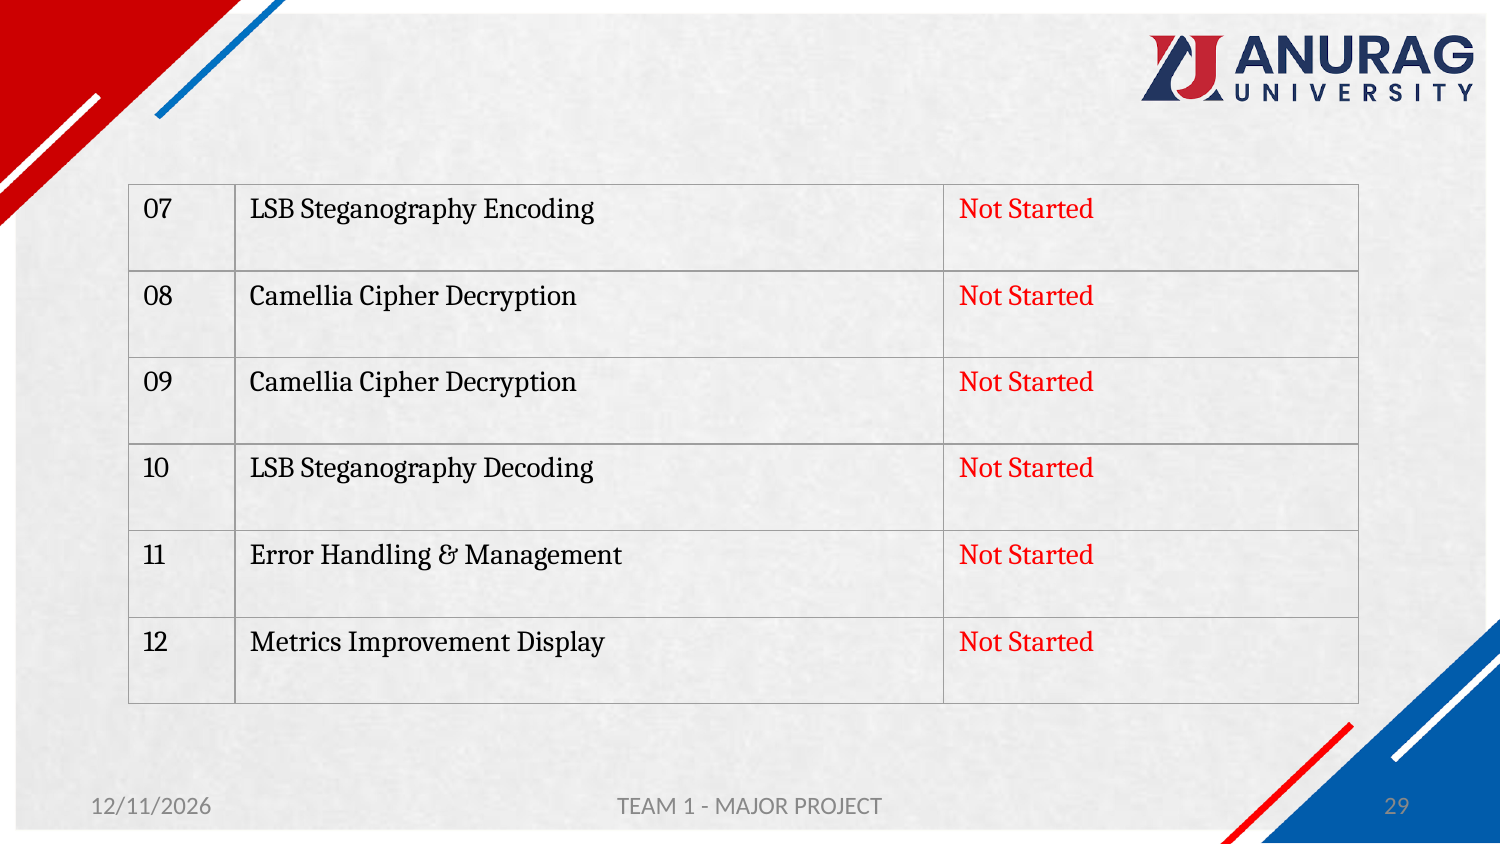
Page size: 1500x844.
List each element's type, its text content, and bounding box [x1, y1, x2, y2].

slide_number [75, 782, 425, 827]
table_cell LSB Steganography Decoding [236, 445, 943, 530]
table_cell Camellia Cipher Decryption [236, 358, 943, 443]
table_cell Error Handling & Management [236, 531, 943, 617]
table_cell 09 [129, 358, 234, 443]
table_cell Not Started [944, 358, 1358, 443]
table_cell Not Started [944, 272, 1358, 357]
table_cell 10 [129, 445, 234, 530]
table_header Not Started [944, 185, 1358, 270]
table_cell Camellia Cipher Decryption [236, 272, 943, 357]
table_cell Not Started [944, 531, 1358, 617]
table_header LSB Steganography Encoding [236, 185, 943, 270]
table_cell Metrics Improvement Display [236, 618, 943, 703]
slide_number 29 [1074, 782, 1425, 827]
footer TEAM 1 - MAJOR PROJECT [512, 782, 988, 827]
table_cell Not Started [944, 445, 1358, 530]
table_cell Not Started [944, 618, 1358, 703]
table_cell 08 [129, 272, 234, 357]
table_cell 11 [129, 531, 234, 617]
table_cell 12 [129, 618, 234, 703]
picture [0, 0, 1500, 844]
table_header 07 [129, 185, 234, 270]
